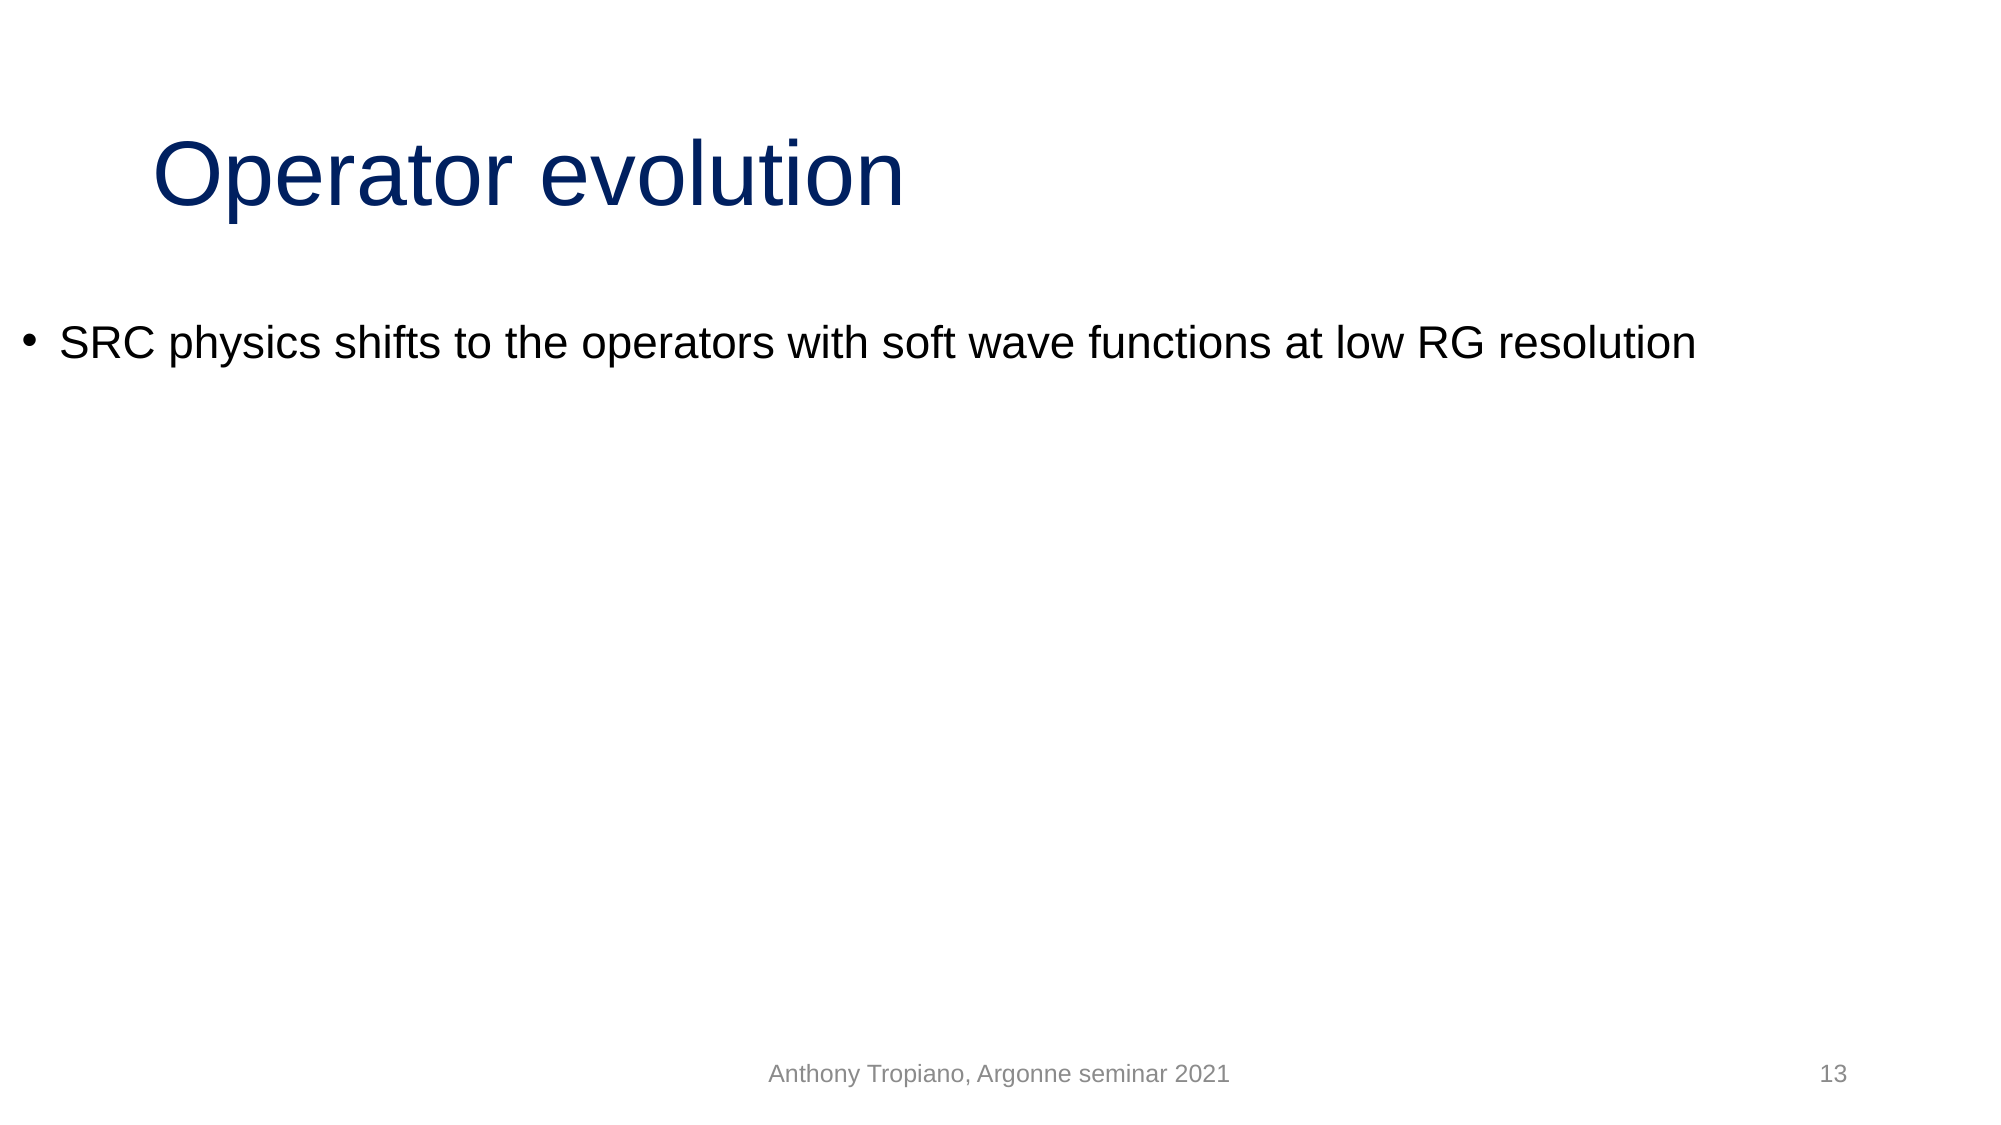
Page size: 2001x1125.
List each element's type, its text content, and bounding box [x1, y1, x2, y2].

title Operator evolution [137, 59, 1863, 278]
footer Anthony Tropiano, Argonne seminar 2021 [662, 1042, 1338, 1103]
slide_number 13 [1412, 1042, 1863, 1103]
